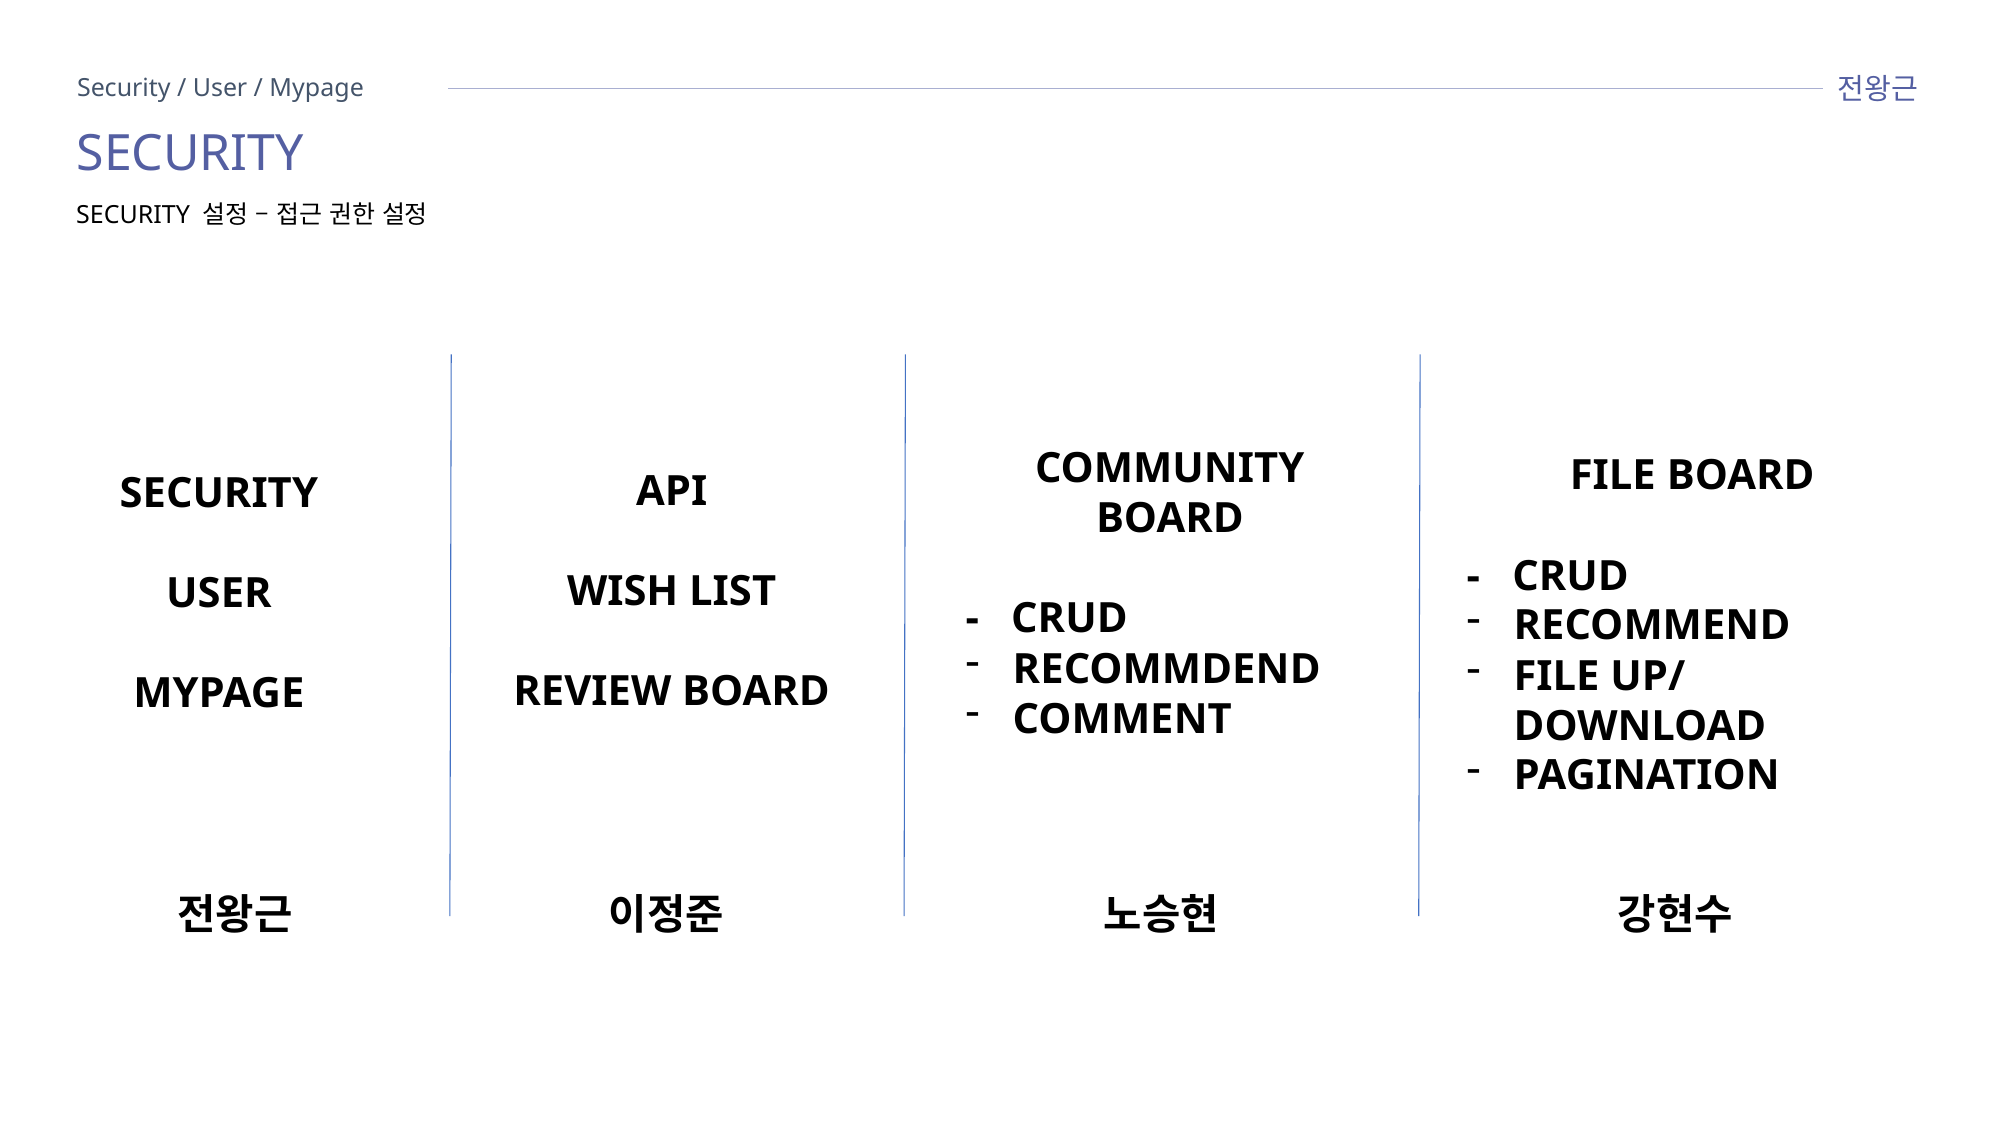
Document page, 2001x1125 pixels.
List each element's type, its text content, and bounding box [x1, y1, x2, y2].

list Security / User / Mypage [62, 67, 459, 113]
text_box 이정준 [518, 881, 815, 944]
text_box SECURITY USER MYPAGE [41, 303, 396, 930]
text_box FILE BOARD - CRUD RECOMMEND FILE UP/DOWNLOAD PAGINATION [1451, 360, 1933, 987]
list 전왕근 [1822, 67, 1990, 113]
text_box API WISH LIST REVIEW BOARD [494, 276, 849, 902]
text_box 전왕근 [86, 881, 384, 944]
text_box COMMUNITY BOARD - CRUD RECOMMDEND COMMENT [950, 303, 1390, 930]
list SECURITY 설정 – 접근 권한 설정 [61, 194, 499, 240]
text_box 노승현 [1013, 881, 1310, 944]
text_box 강현수 [1526, 881, 1824, 944]
list SECURITY [61, 120, 459, 190]
